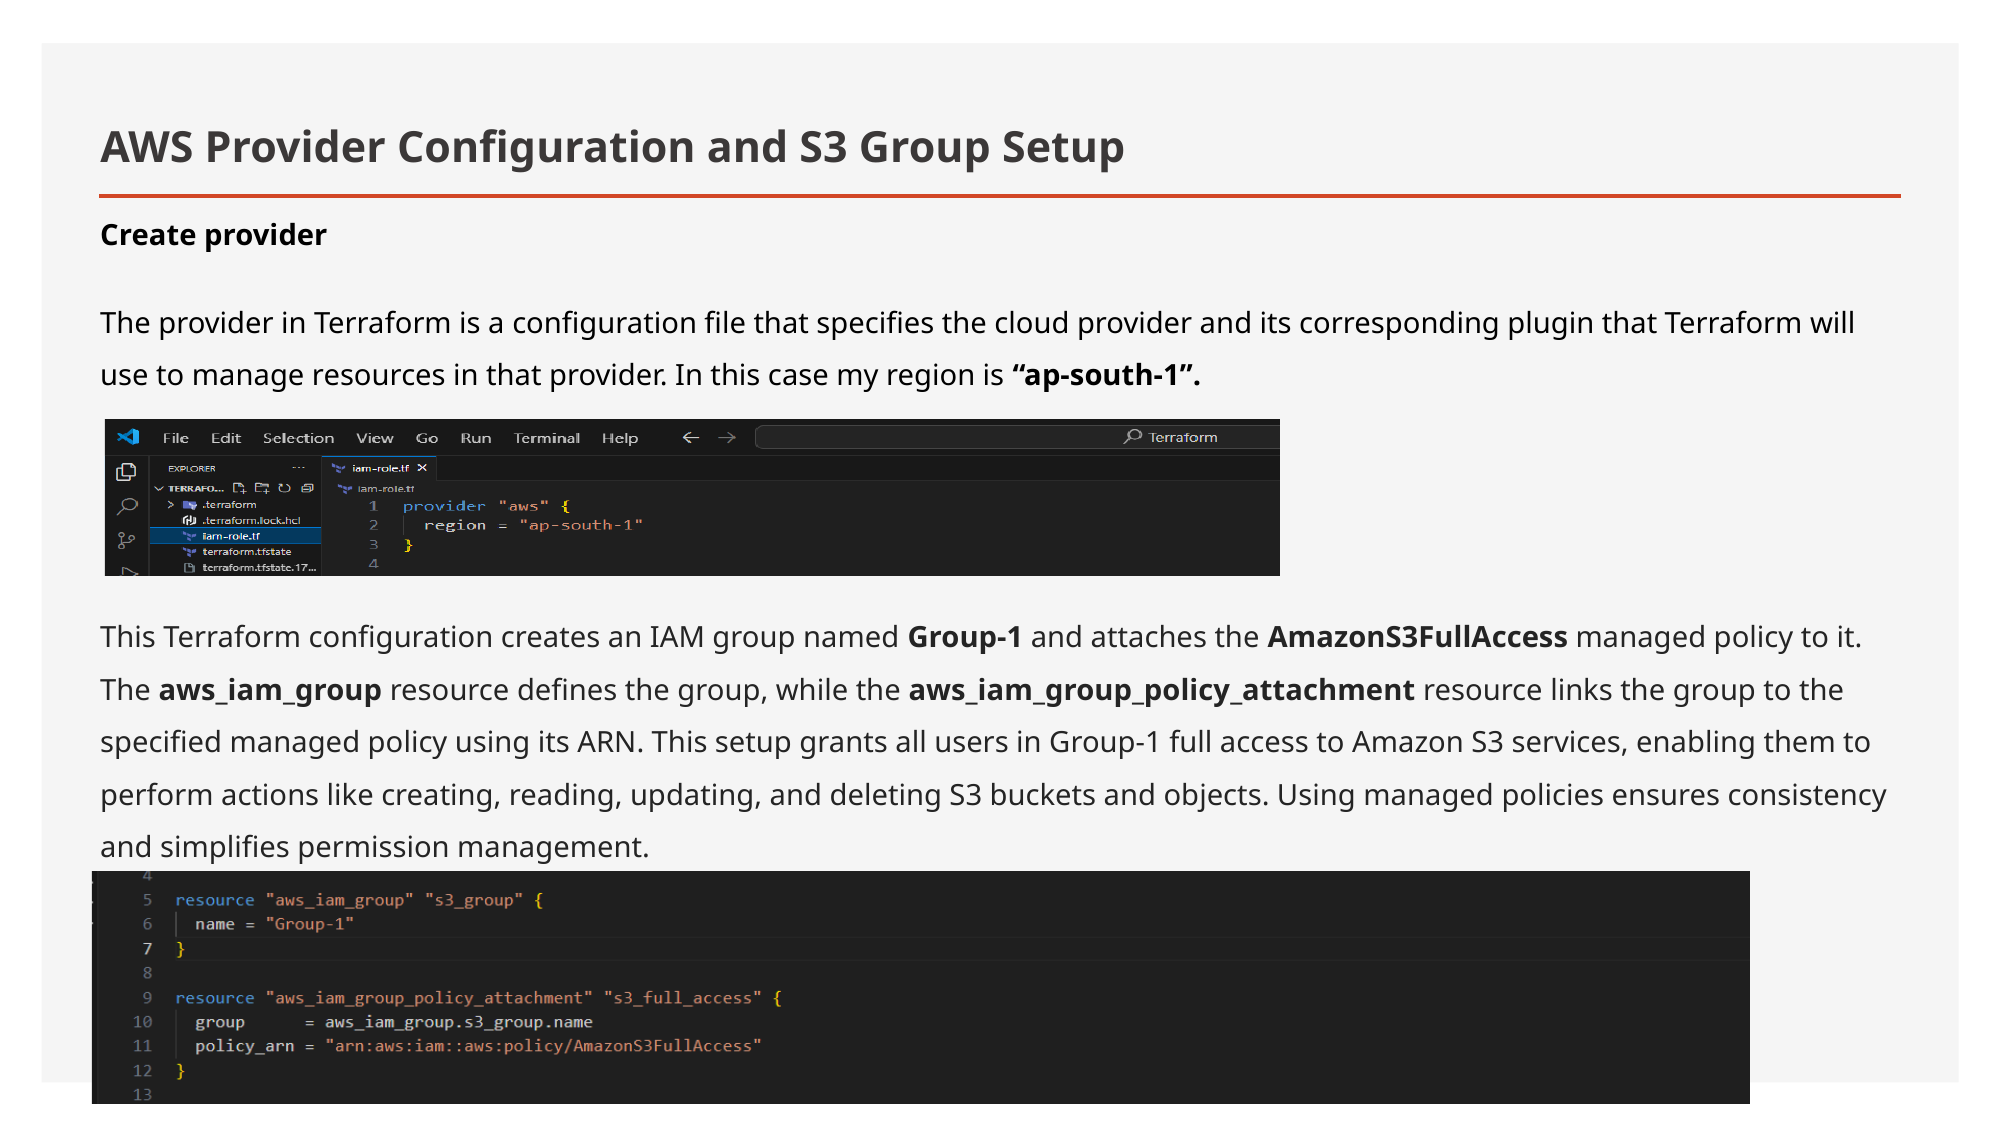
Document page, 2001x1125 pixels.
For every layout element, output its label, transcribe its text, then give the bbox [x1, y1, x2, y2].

title AWS Provider Configuration and S3 Group Setup [85, 73, 1214, 179]
picture [104, 419, 1280, 576]
picture [91, 871, 1750, 1104]
text_box Create provider The provider in Terraform is a configuration file that specifies the cloud provider and its corresponding plugin that Terraform will use to manage resources in that provider. In this case my region is “ap-south-1”. This Terraform configuration creates an IAM group named Group-1 and attaches the AmazonS3FullAccess managed policy to it. The aws_iam_group resource defines the group, while the aws_iam_group_policy_attachment resource links the group to the specified managed policy using its ARN. This setup grants all users in Group-1 full access to Amazon S3 services, enabling them to perform actions like creating, reading, updating, and deleting S3 buckets and objects. Using managed policies ensures consistency and simplifies permission management. [85, 209, 1908, 871]
